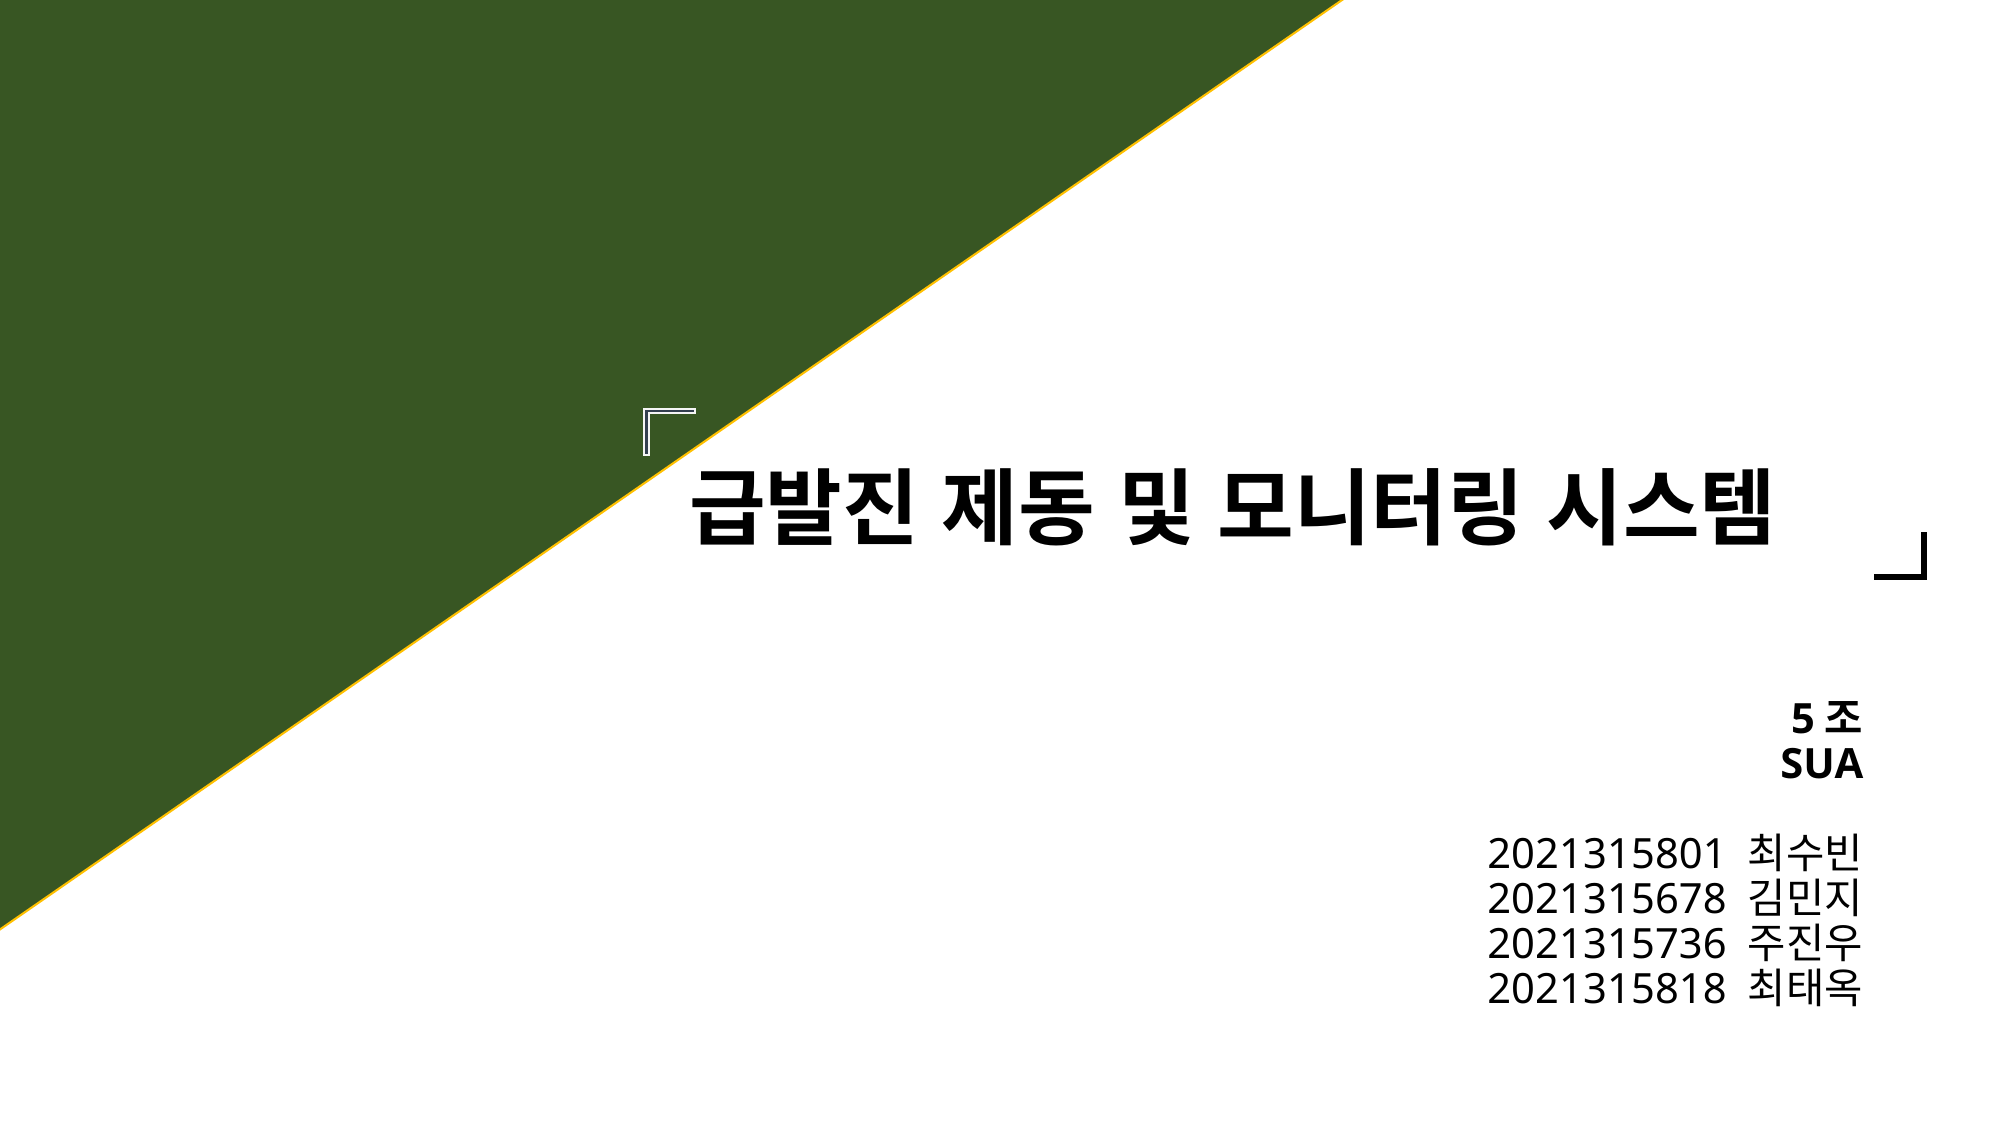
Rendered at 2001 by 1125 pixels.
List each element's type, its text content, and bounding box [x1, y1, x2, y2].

title 급발진 제동 및 모니터링 시스템 [669, 446, 1977, 793]
text_box [1874, 532, 1927, 580]
text_box [643, 408, 696, 456]
text_box [0, 0, 1344, 931]
subtitle 5조 SUA 2021315801 최수빈 2021315678 김민지 2021315736 주진우 2021315818 최태옥 [1084, 678, 1884, 976]
